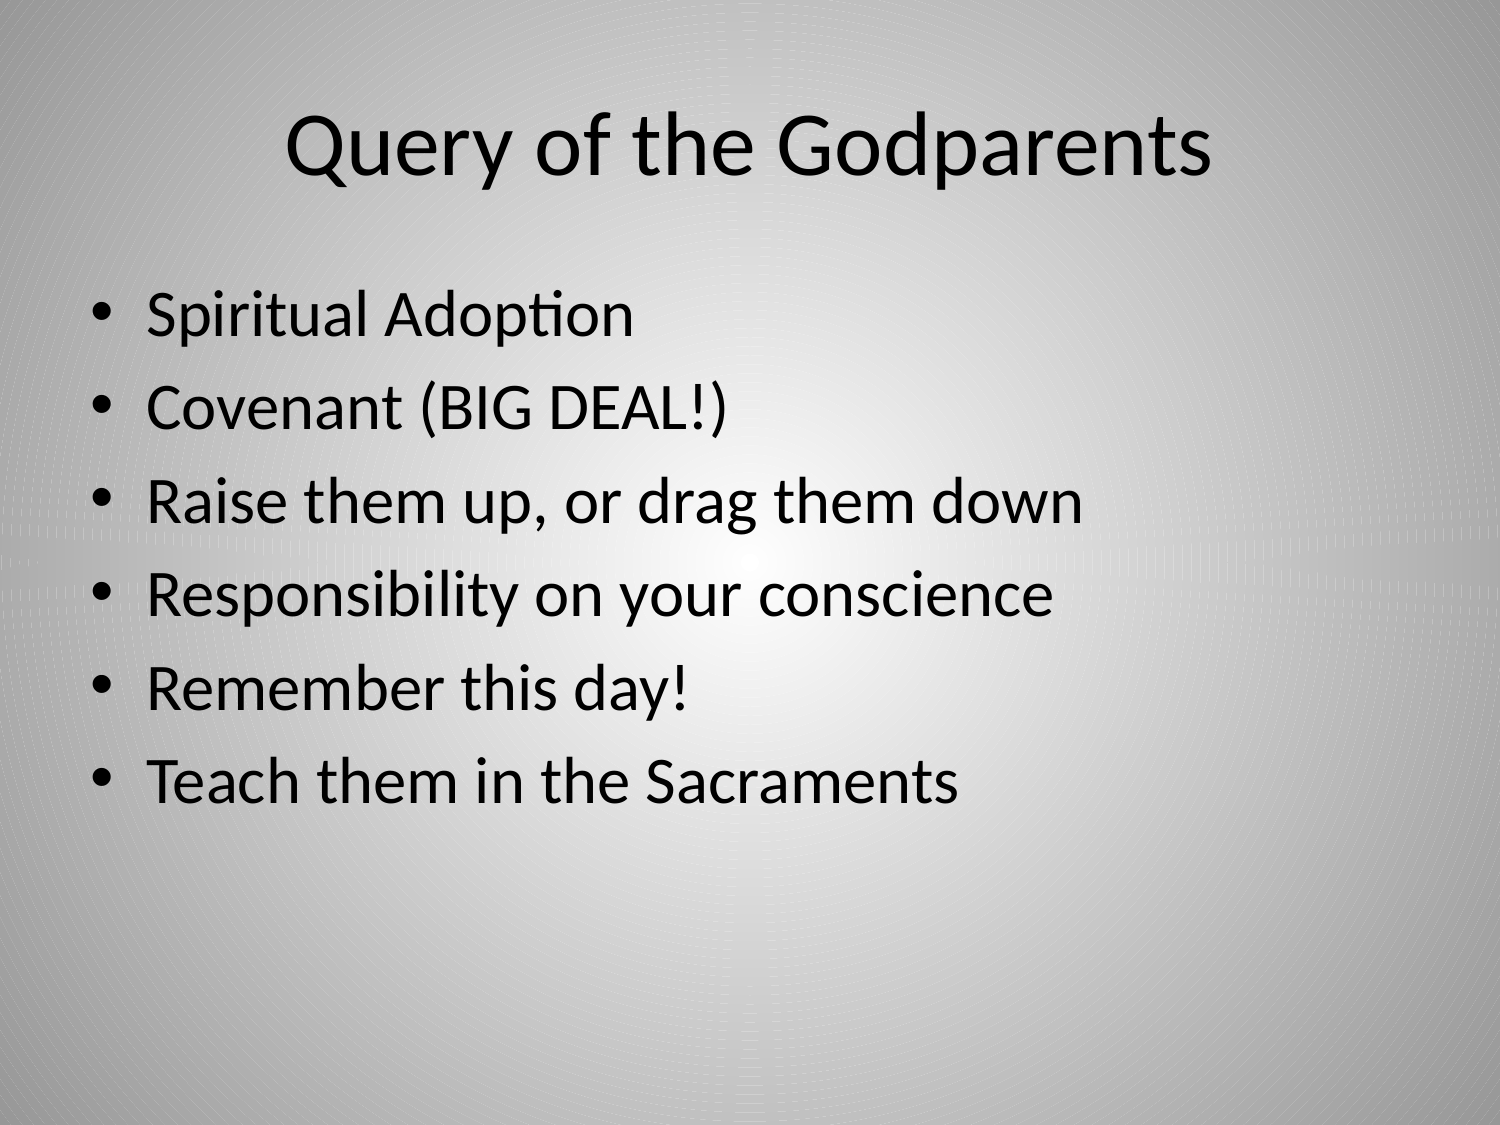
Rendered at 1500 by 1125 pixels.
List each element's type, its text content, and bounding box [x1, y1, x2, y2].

title Query of the Godparents [75, 45, 1425, 233]
list Spiritual Adoption Covenant (BIG DEAL!) Raise them up, or drag them down Responsibility on your conscience Remember this day! Teach them in the Sacraments [75, 262, 1425, 1005]
